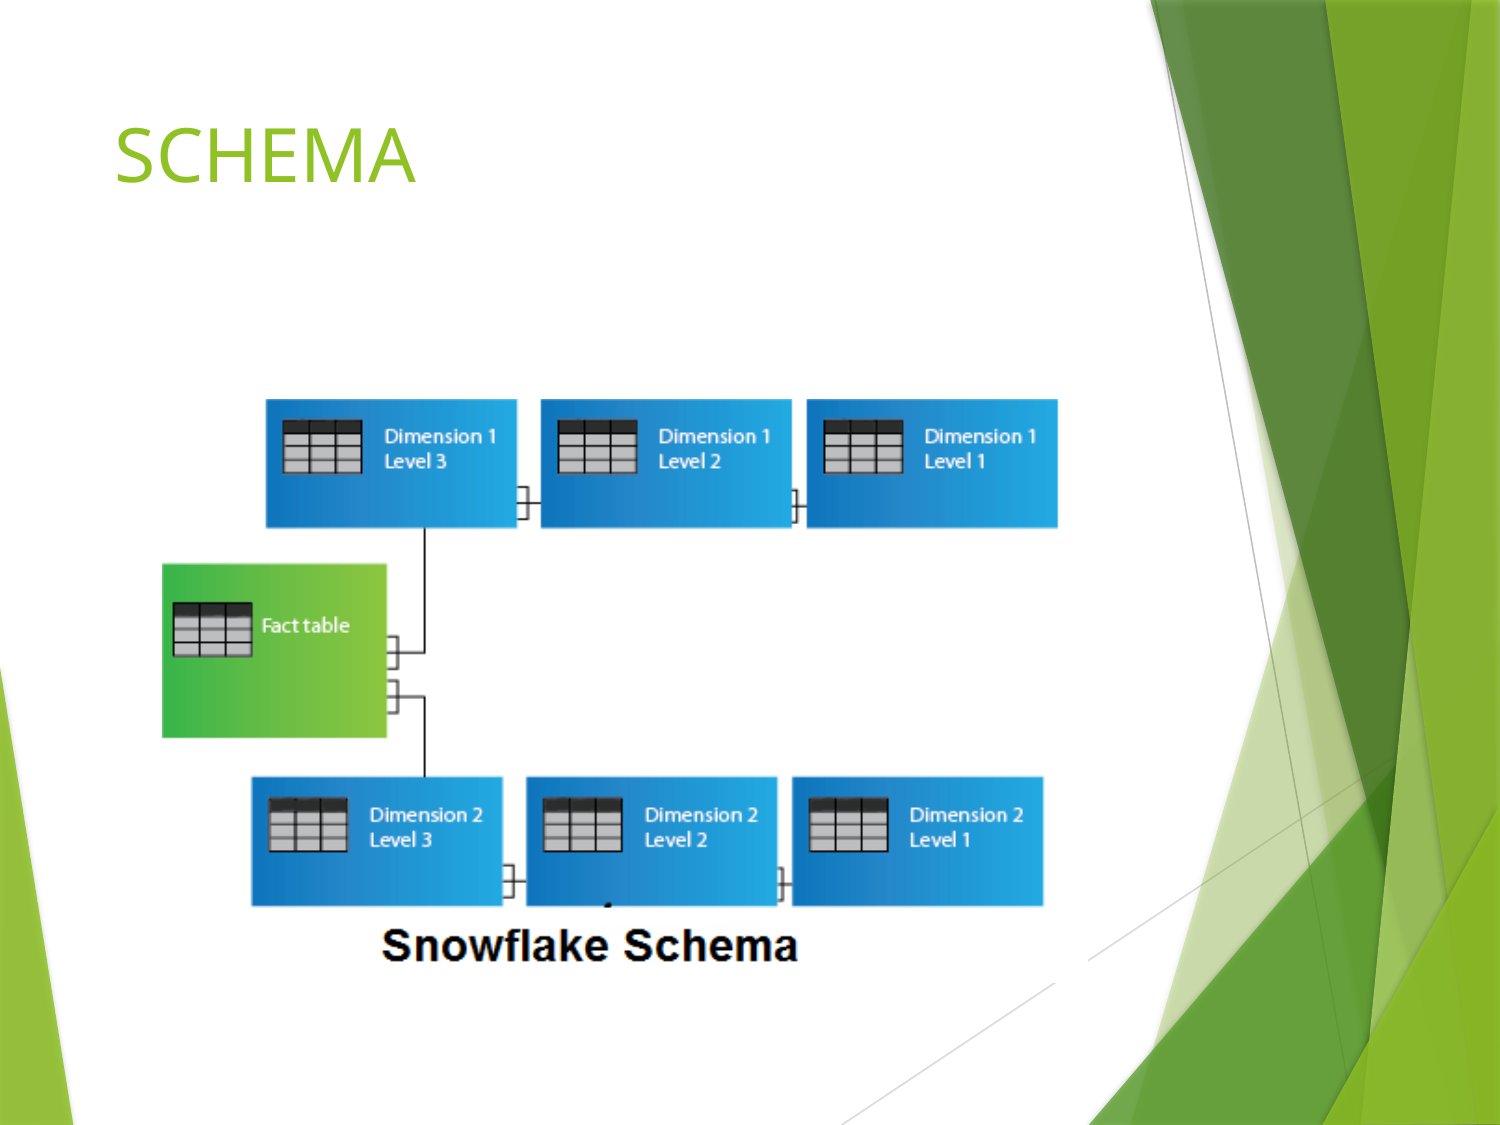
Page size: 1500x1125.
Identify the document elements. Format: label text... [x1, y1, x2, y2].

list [161, 399, 1088, 984]
title SCHEMA [99, 99, 1142, 317]
